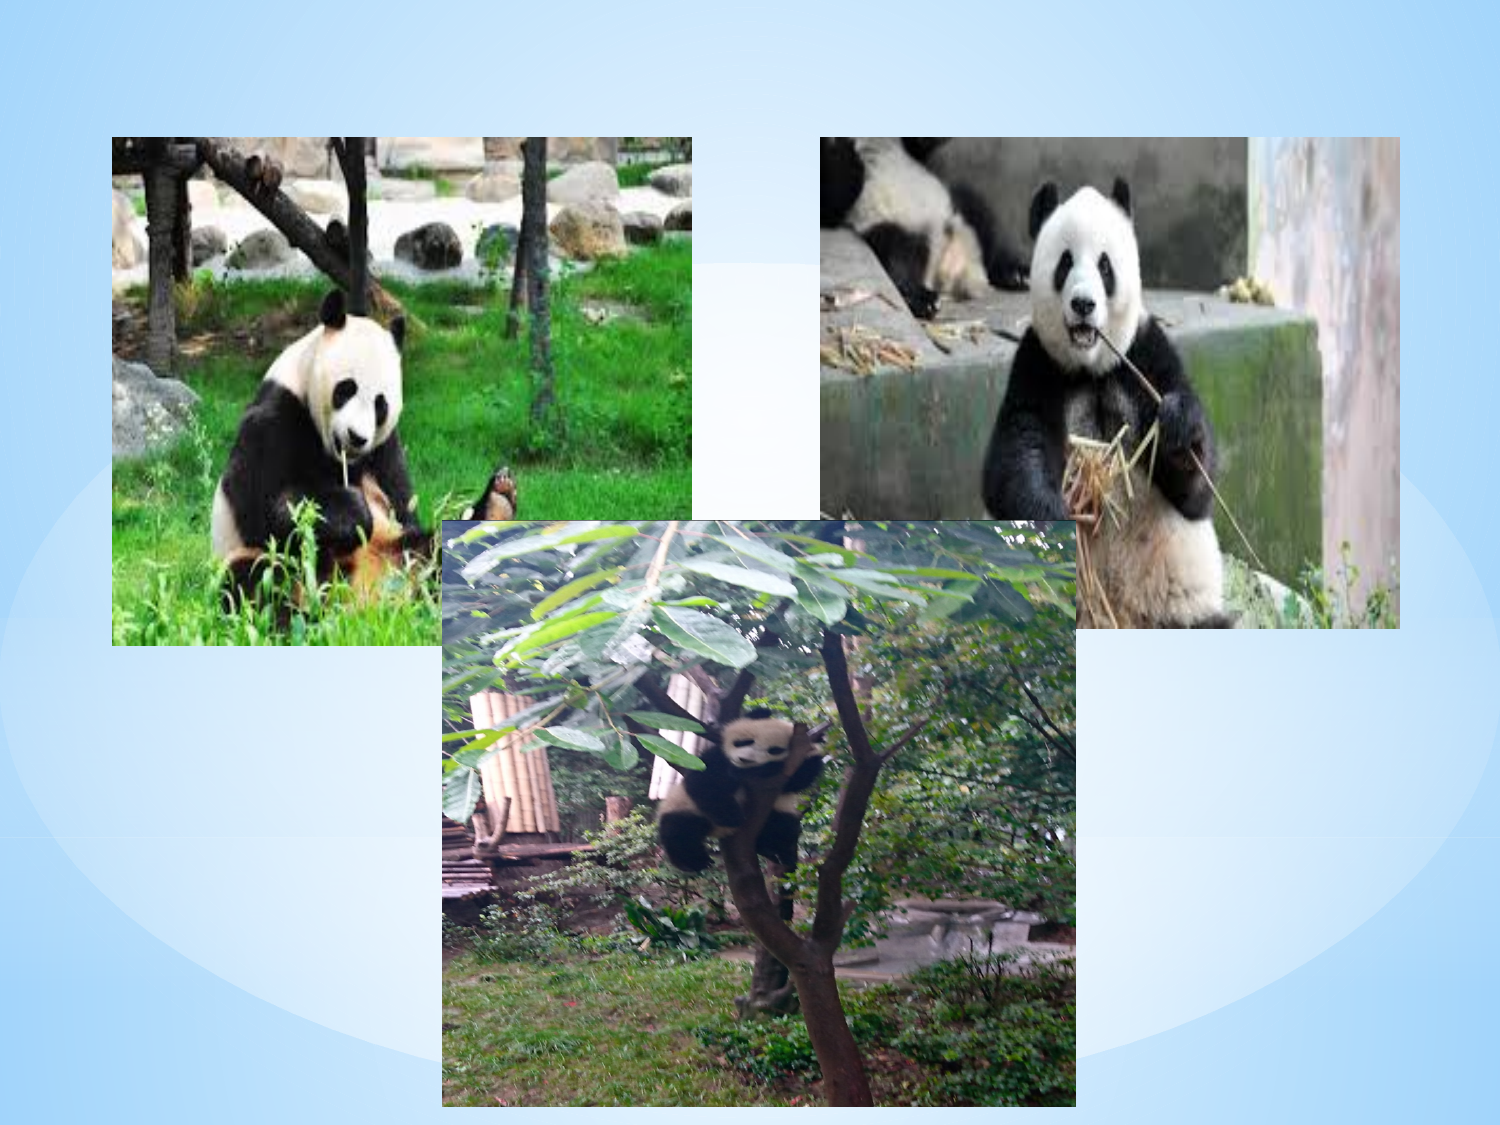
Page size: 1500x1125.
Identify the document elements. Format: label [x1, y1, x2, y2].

list [111, 136, 692, 646]
picture [442, 136, 1400, 1107]
